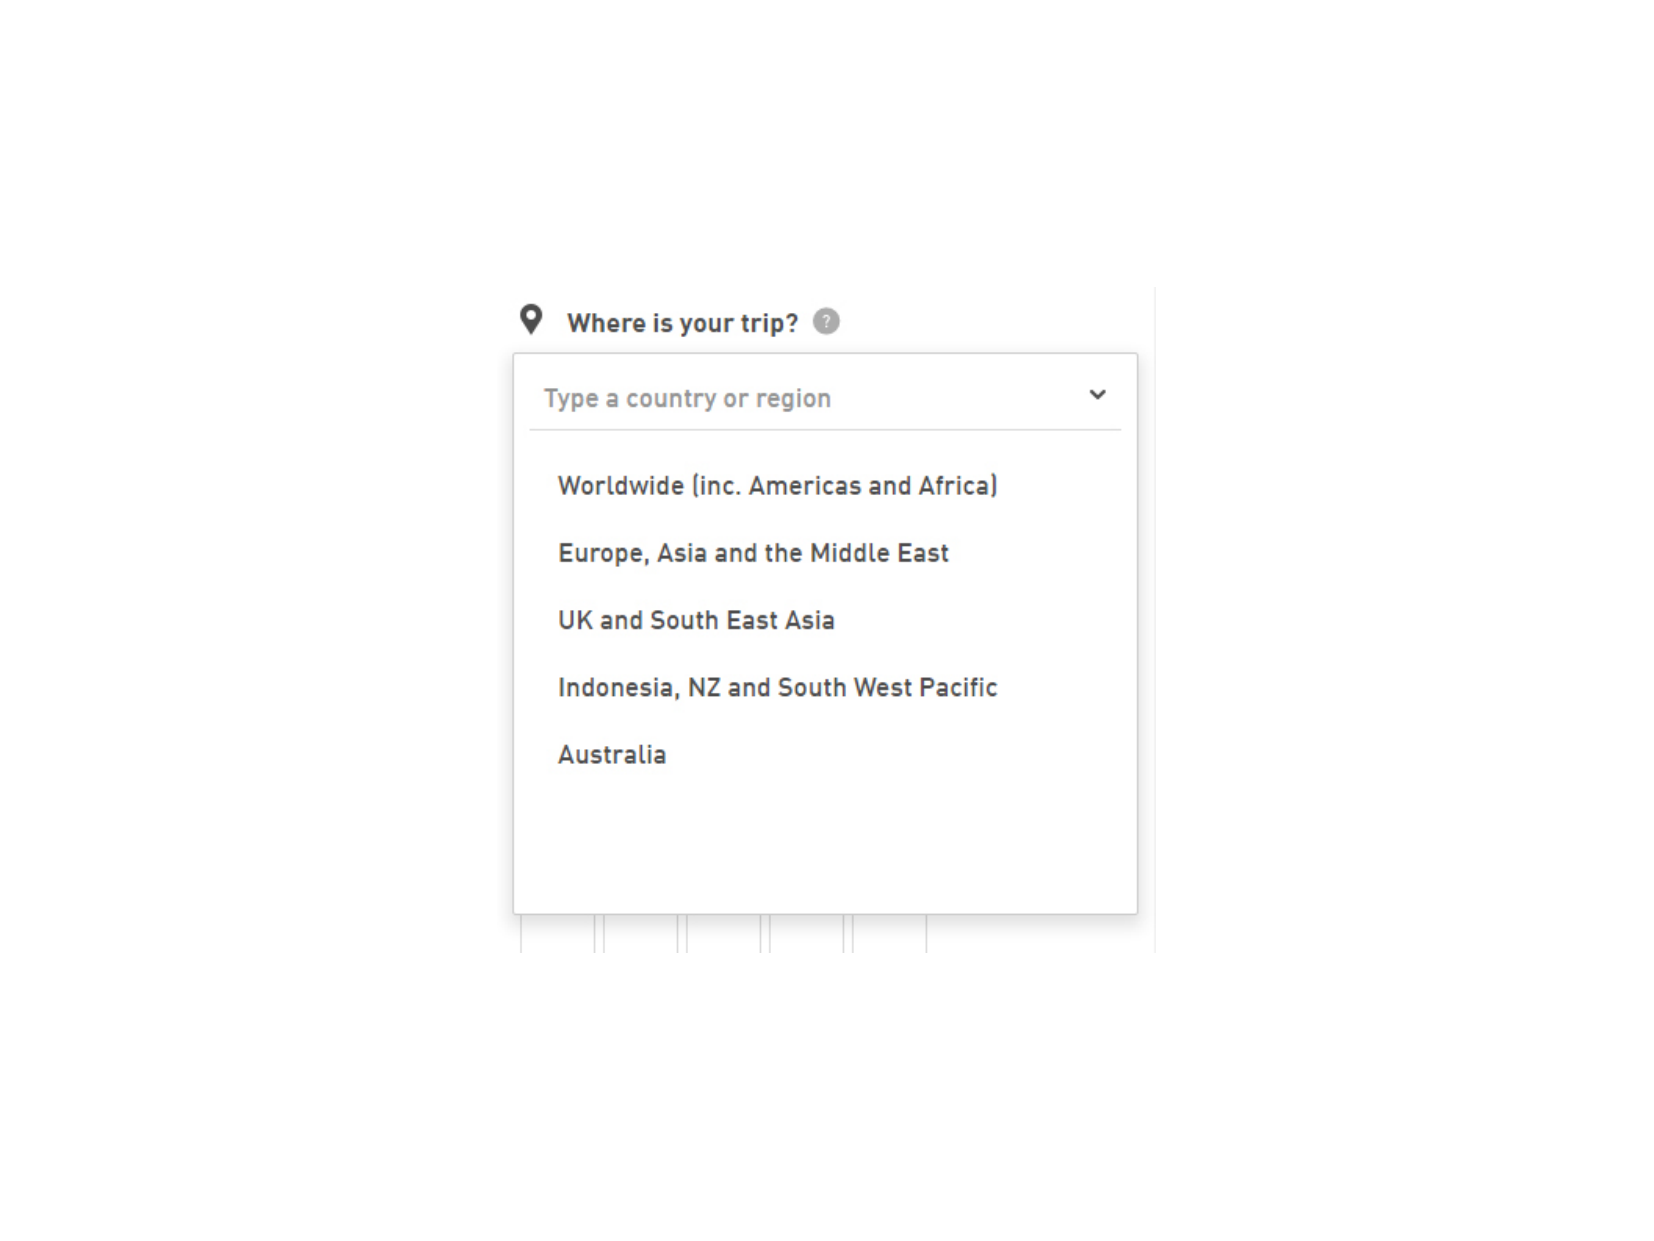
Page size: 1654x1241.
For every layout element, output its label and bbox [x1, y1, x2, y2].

picture [497, 287, 1156, 953]
